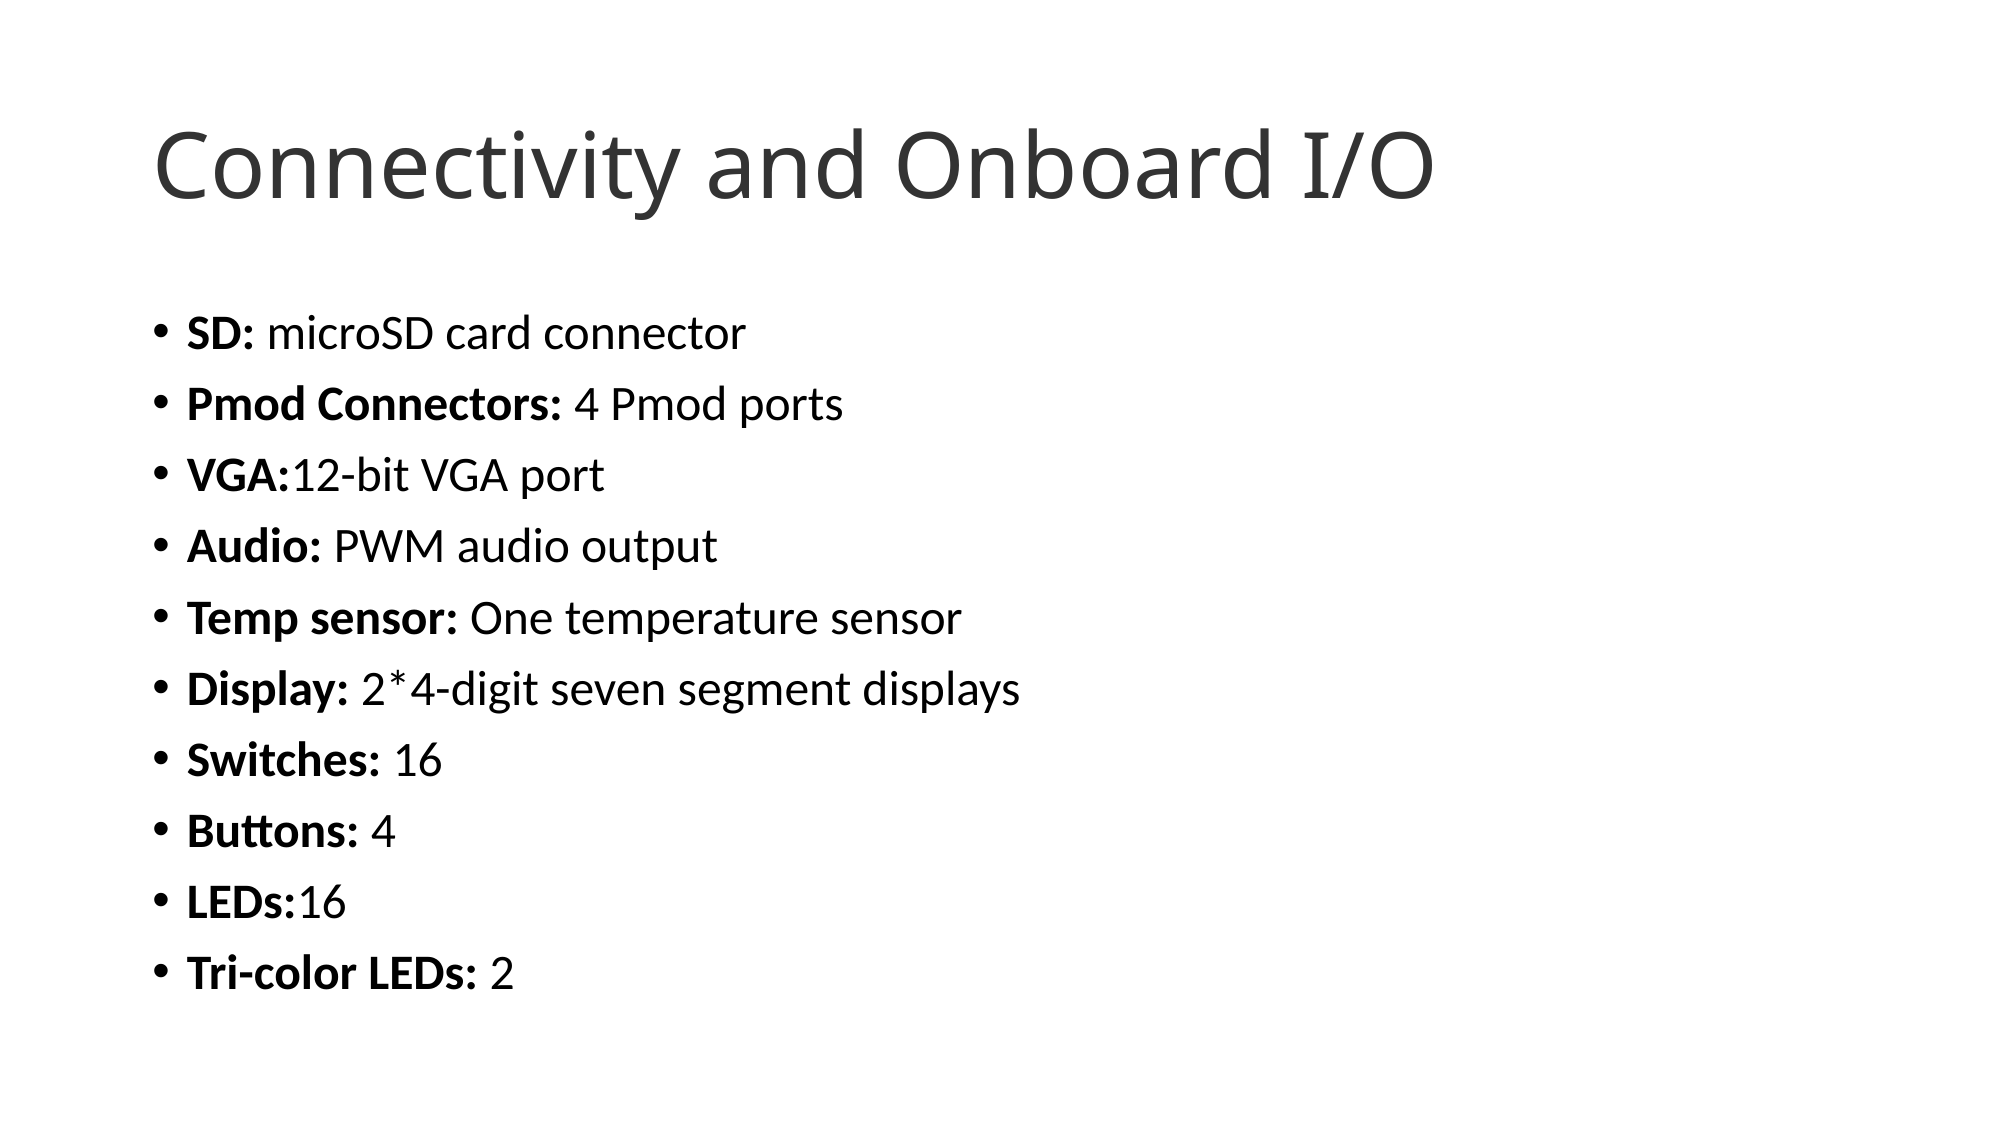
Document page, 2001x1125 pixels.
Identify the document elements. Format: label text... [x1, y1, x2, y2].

list SD: microSD card connector Pmod Connectors: 4 Pmod ports VGA:12-bit VGA port Audio: PWM audio output Temp sensor: One temperature sensor Display: 2*4-digit seven segment displays Switches: 16 Buttons: 4 LEDs:16 Tri-color LEDs: 2 [137, 299, 1863, 1014]
title Connectivity and Onboard I/O [137, 59, 1863, 278]
